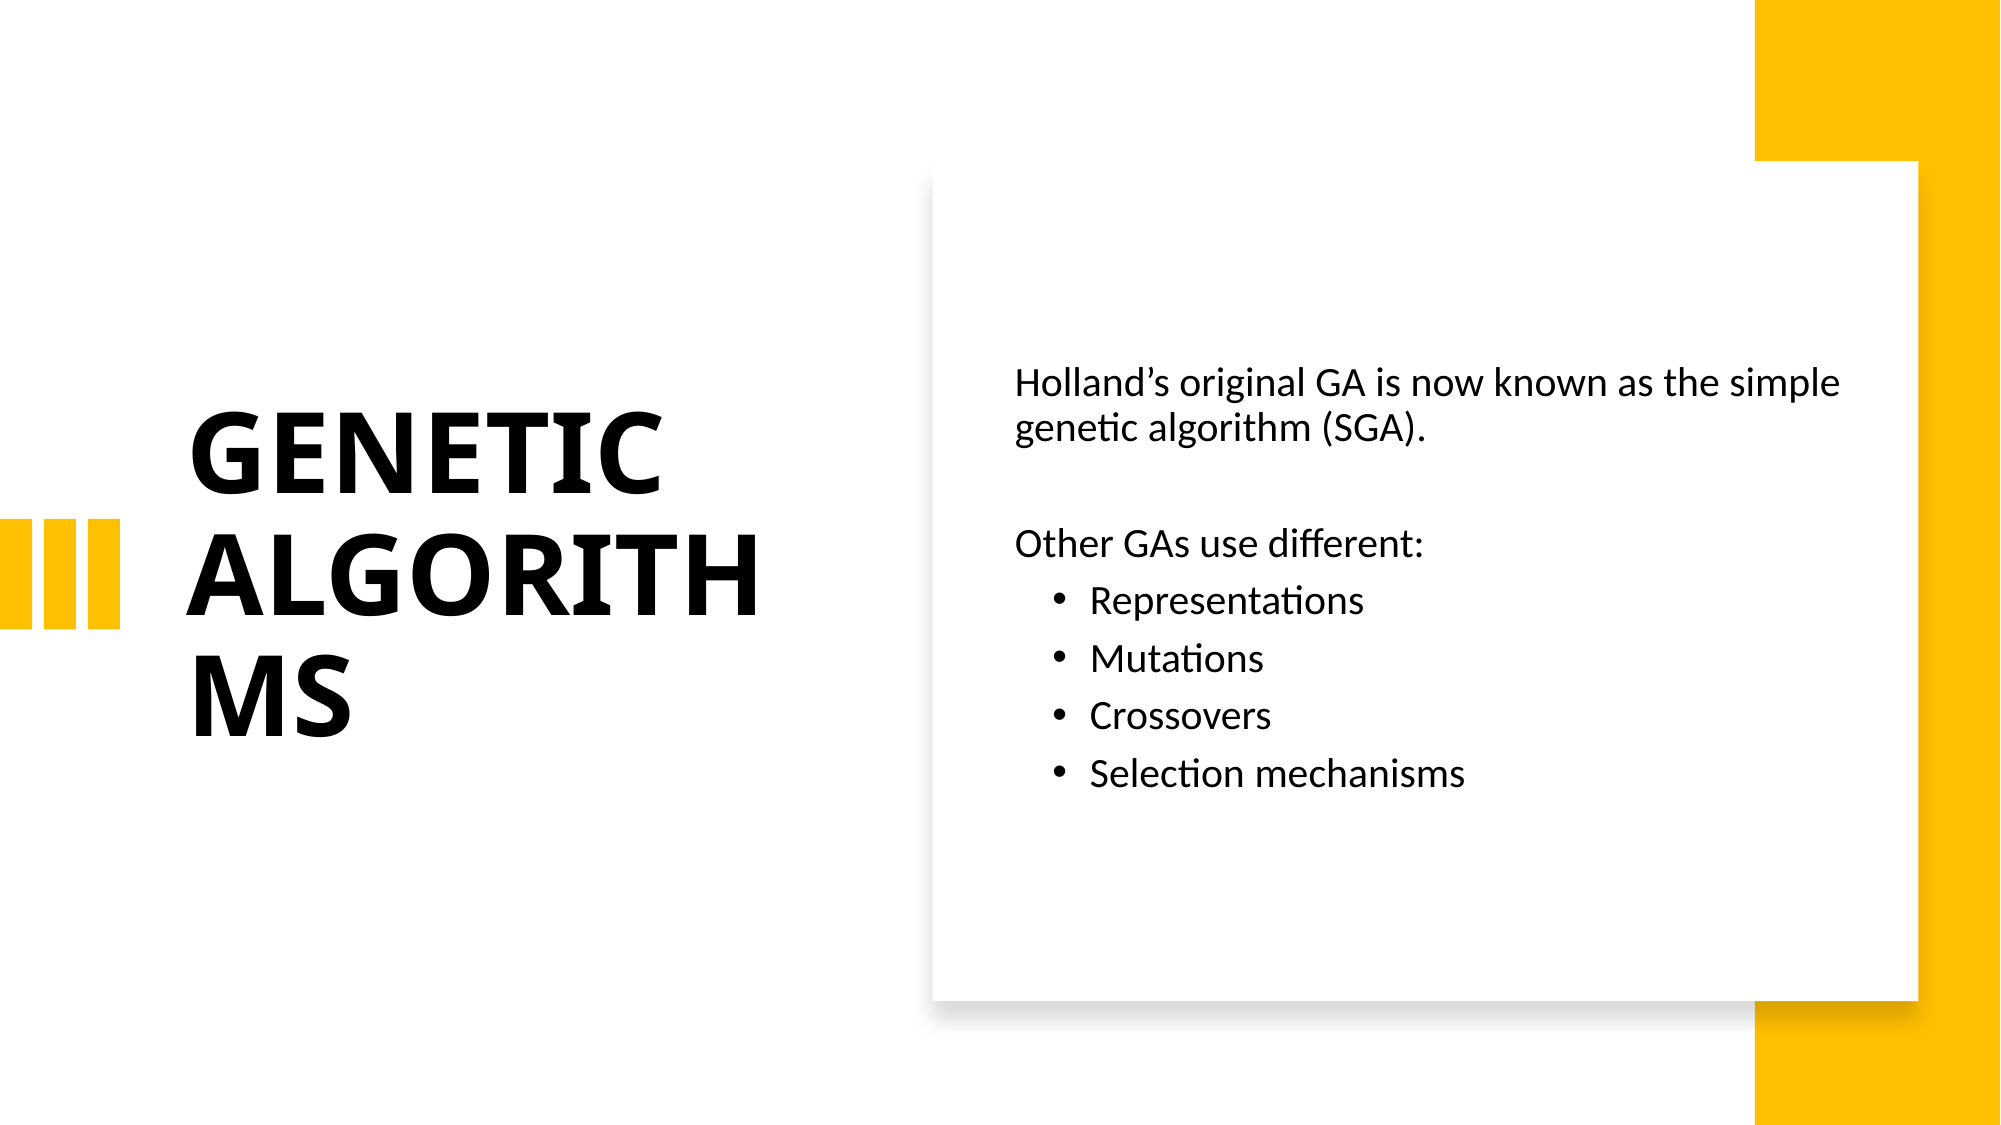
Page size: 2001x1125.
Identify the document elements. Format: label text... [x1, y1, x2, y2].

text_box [0, 518, 120, 630]
text_box [932, 160, 1919, 1002]
text_box [1754, 0, 2000, 1125]
text_box [0, 0, 1754, 1125]
title GENETIC ALGORITHMS [171, 219, 810, 939]
text_box Holland’s original GA is now known as the simple genetic algorithm (SGA). Other GAs use different: Representations Mutations Crossovers Selection mechanisms [999, 219, 1863, 939]
